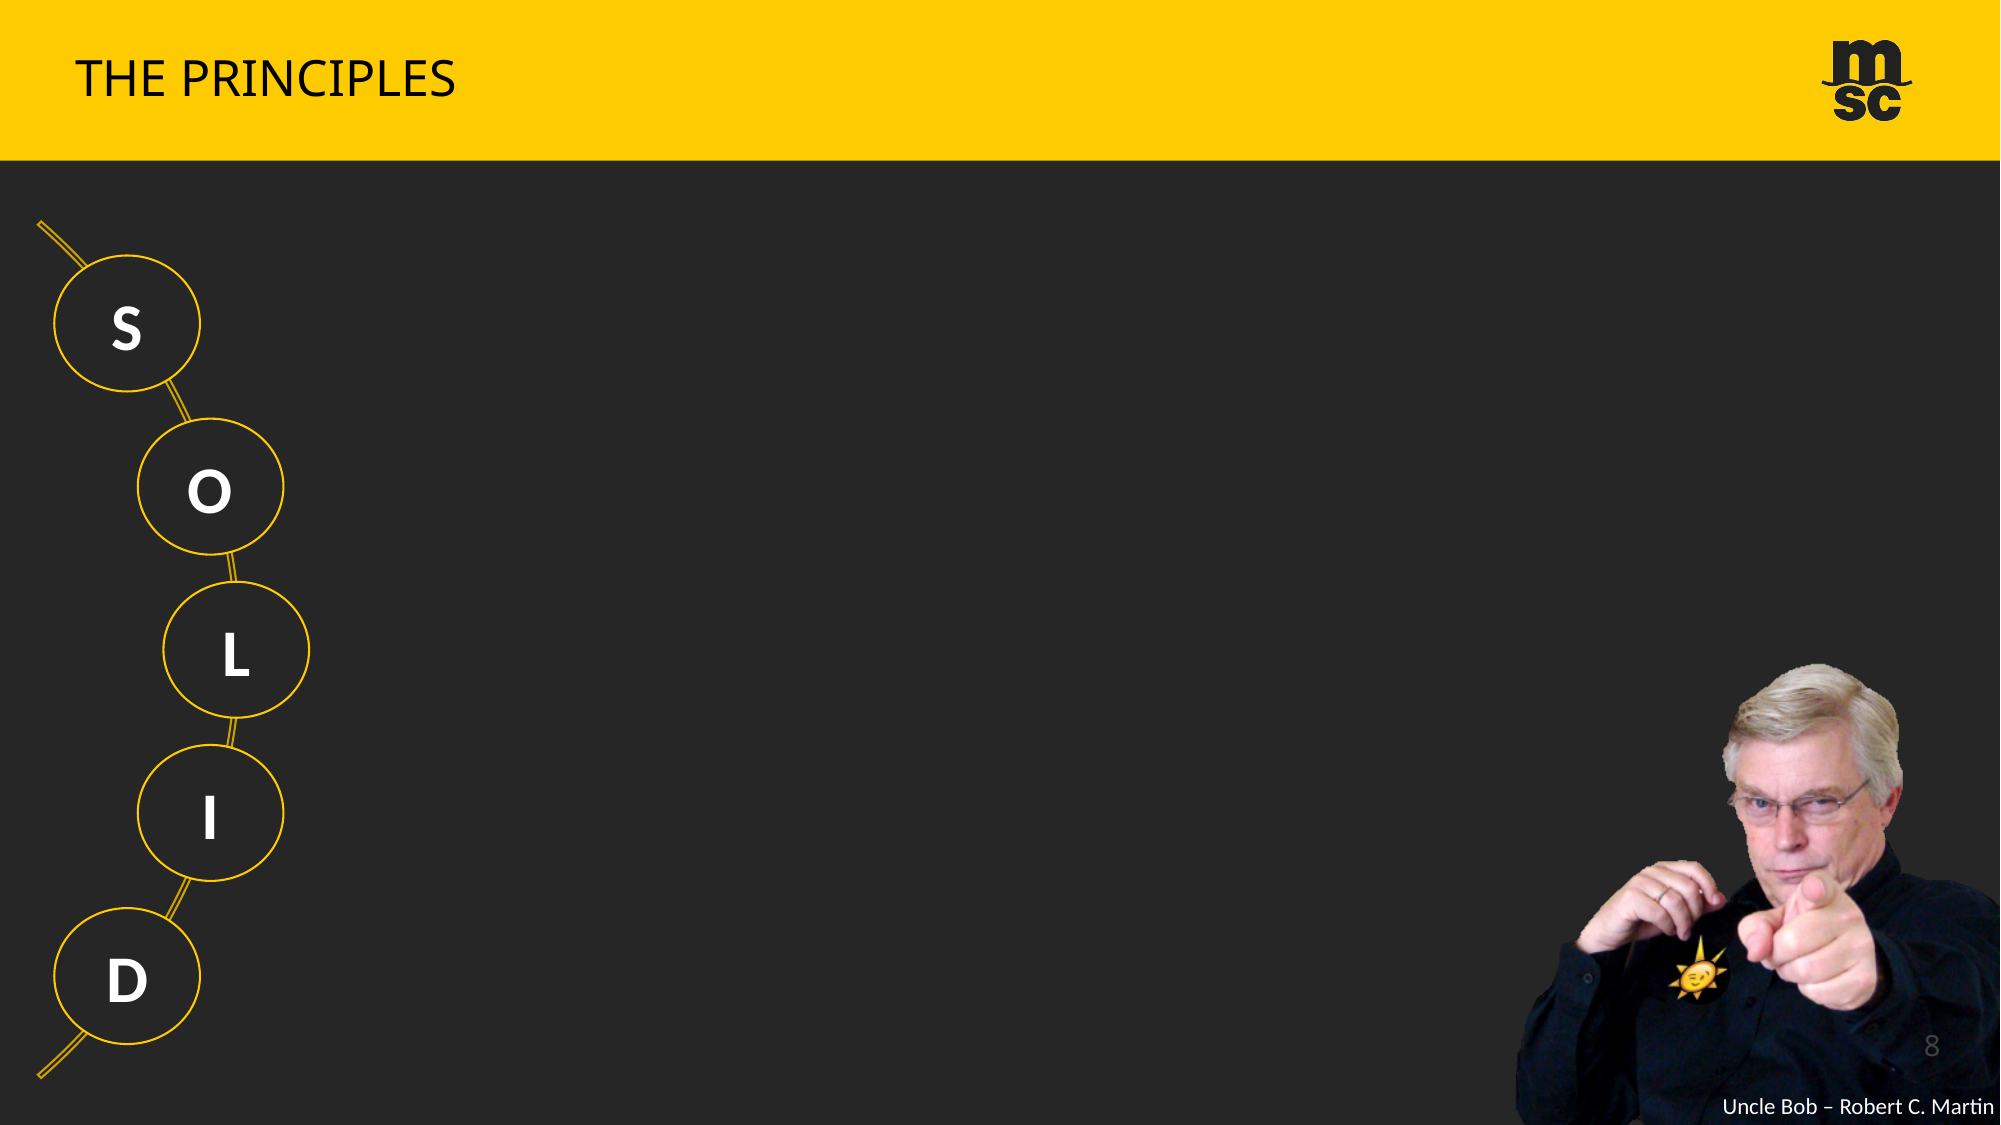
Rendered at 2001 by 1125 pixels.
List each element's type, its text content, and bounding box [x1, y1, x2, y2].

title The principles [75, 6, 1474, 155]
picture [1511, 652, 2000, 1125]
picture [1797, 5, 1937, 157]
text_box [0, 63, 310, 1125]
